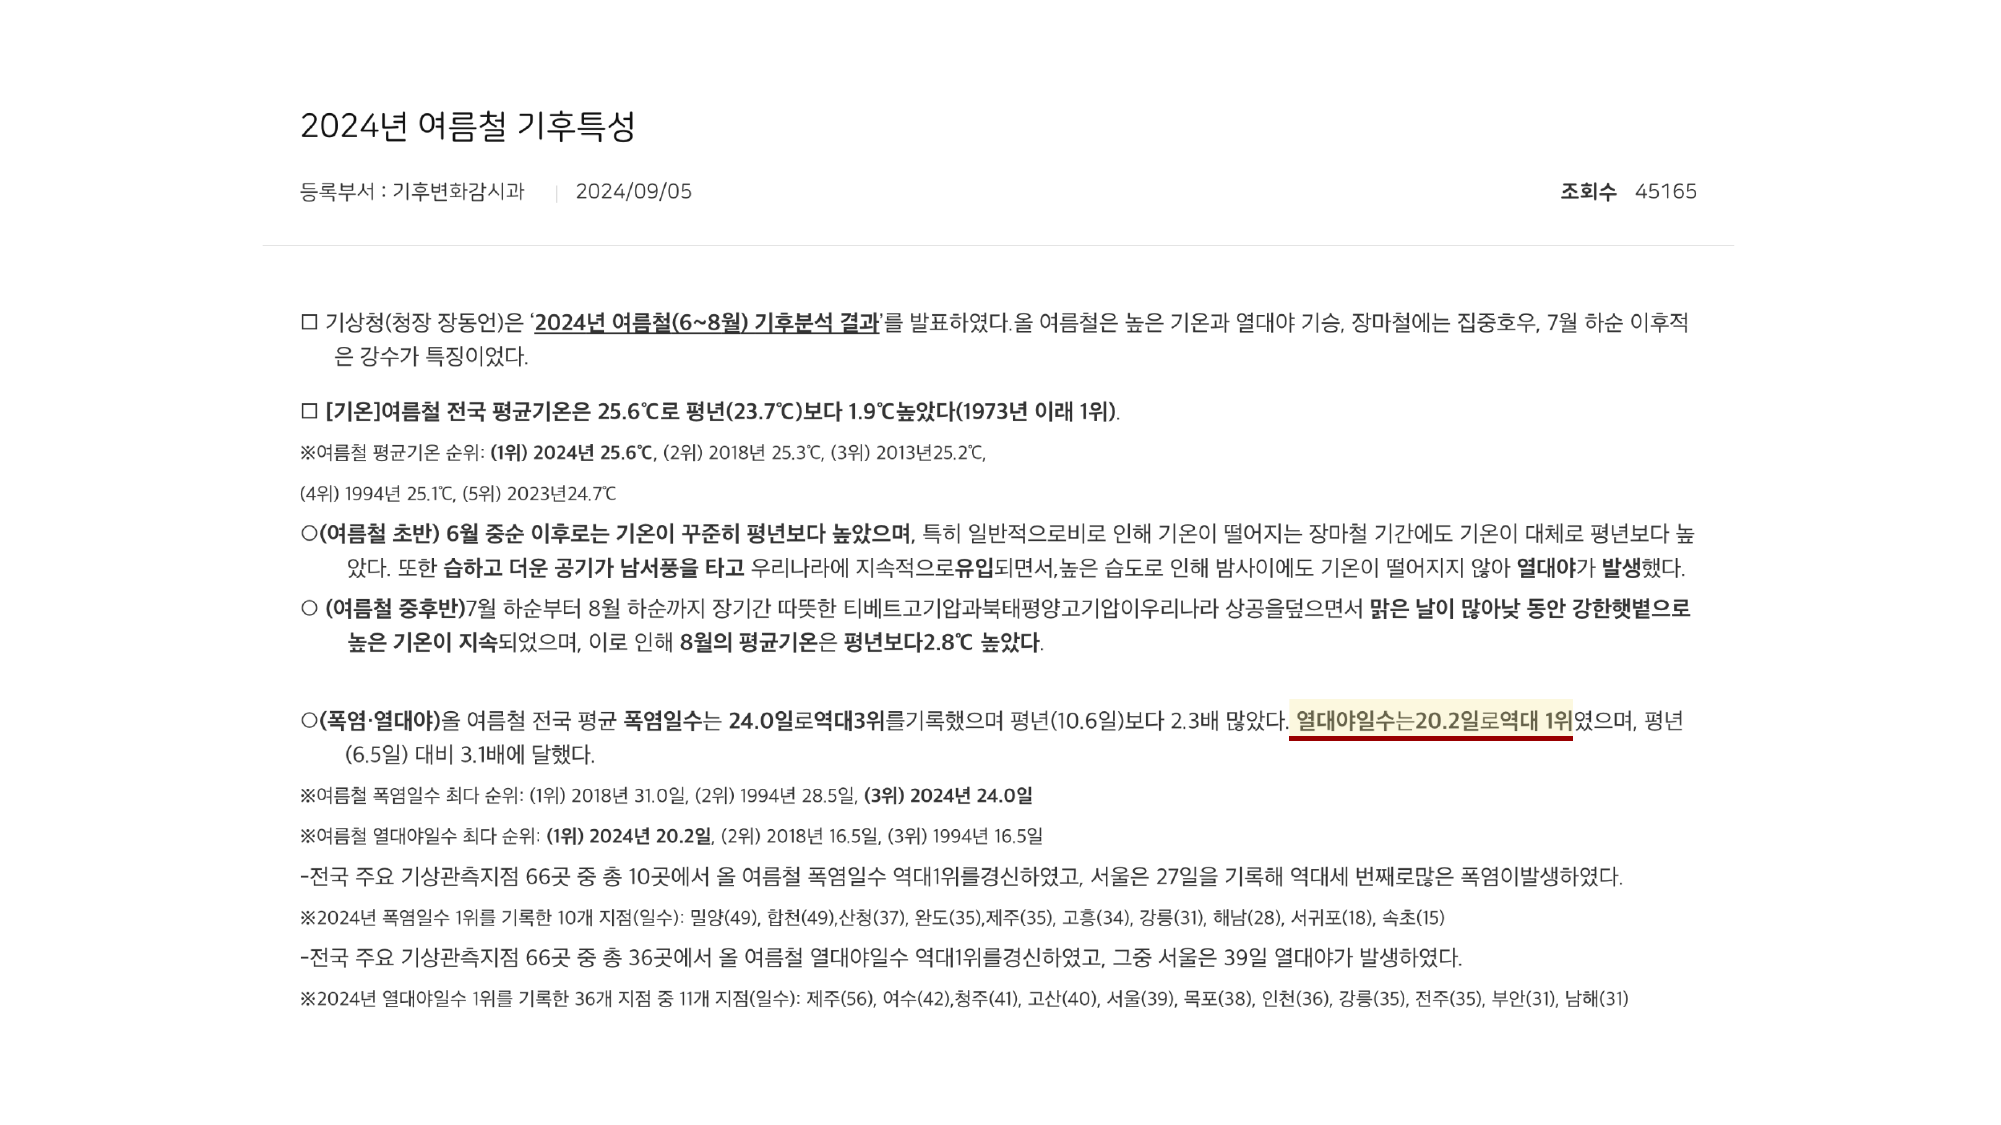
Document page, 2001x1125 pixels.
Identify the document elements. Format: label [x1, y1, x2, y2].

picture [259, 76, 1740, 1049]
